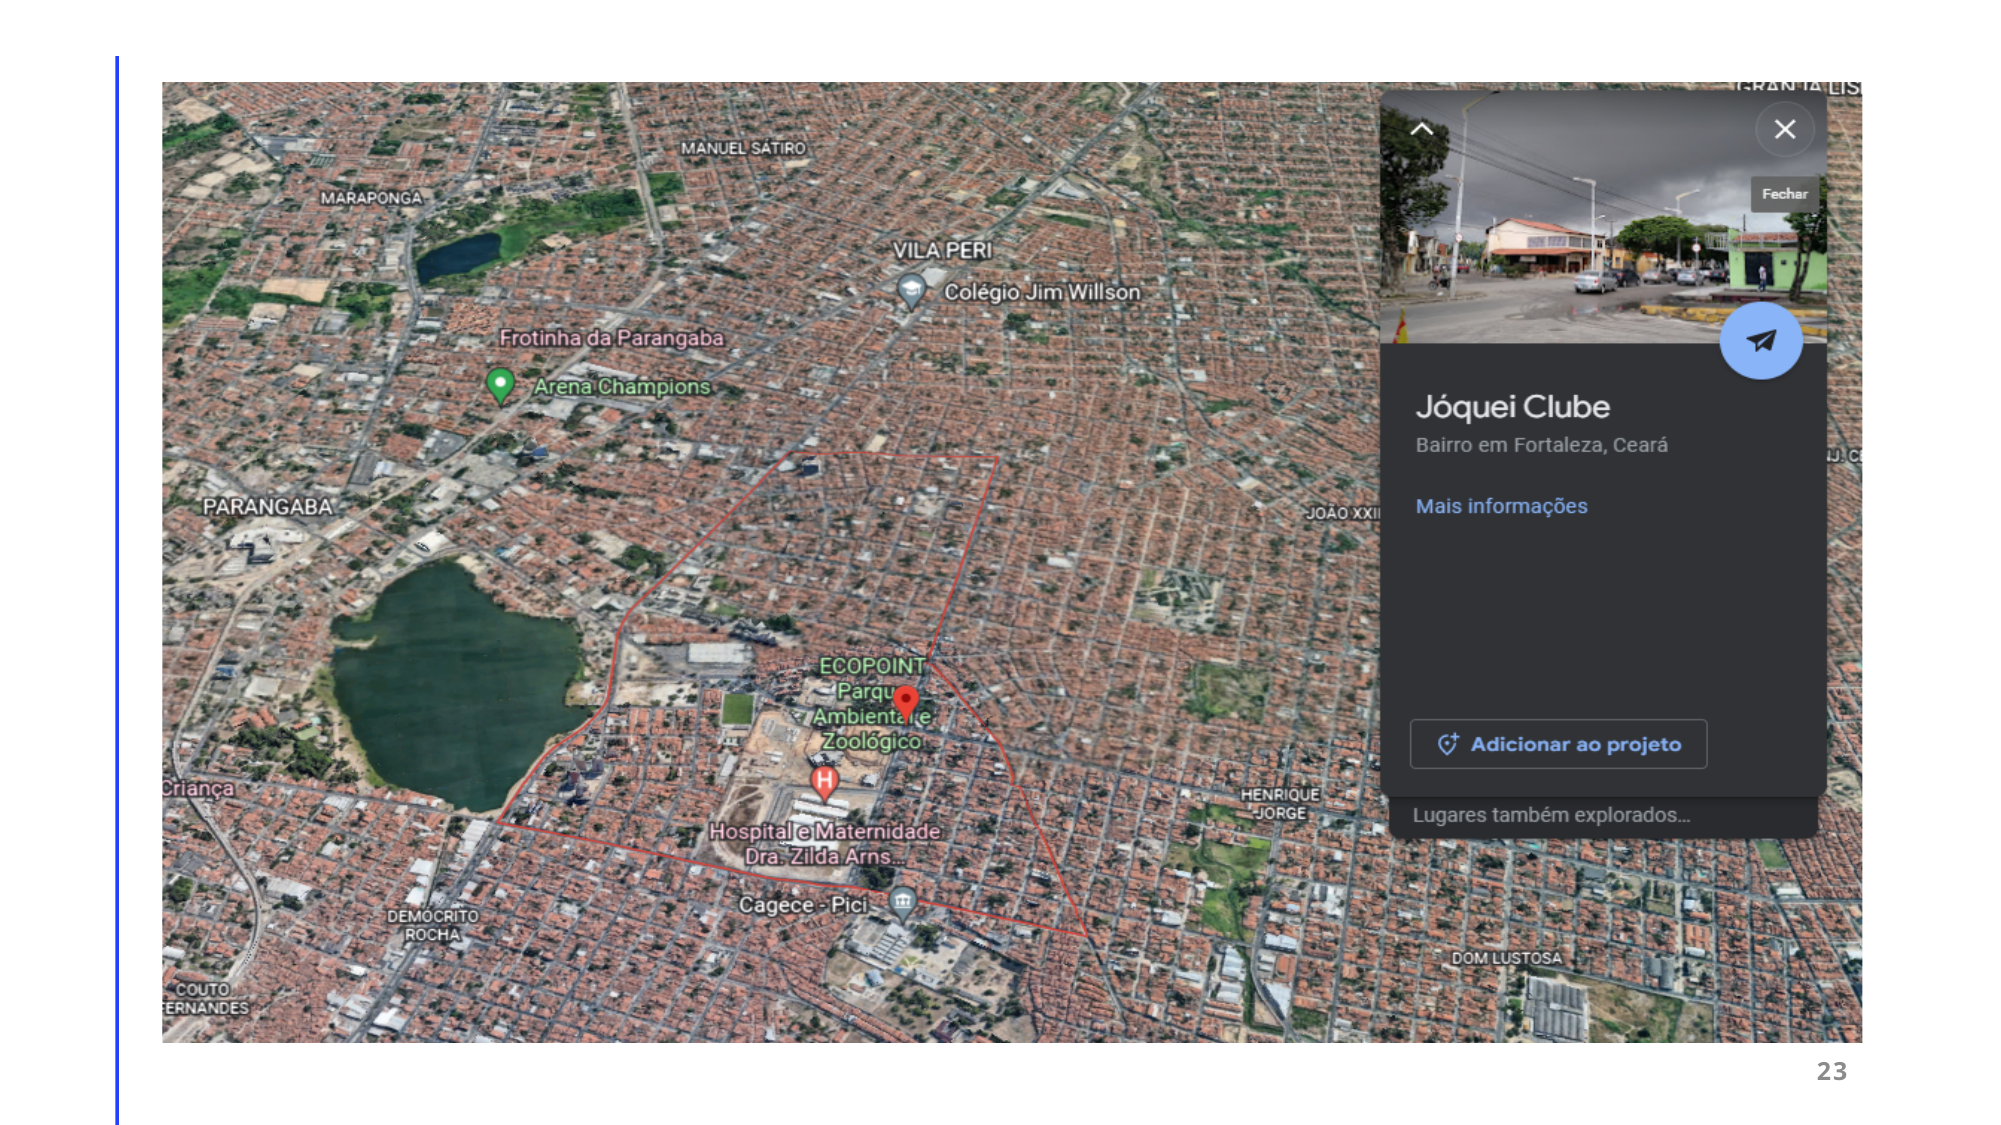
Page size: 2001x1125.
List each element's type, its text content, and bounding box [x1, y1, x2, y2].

slide_number 23 [1412, 1043, 1863, 1103]
picture [162, 82, 1863, 1043]
